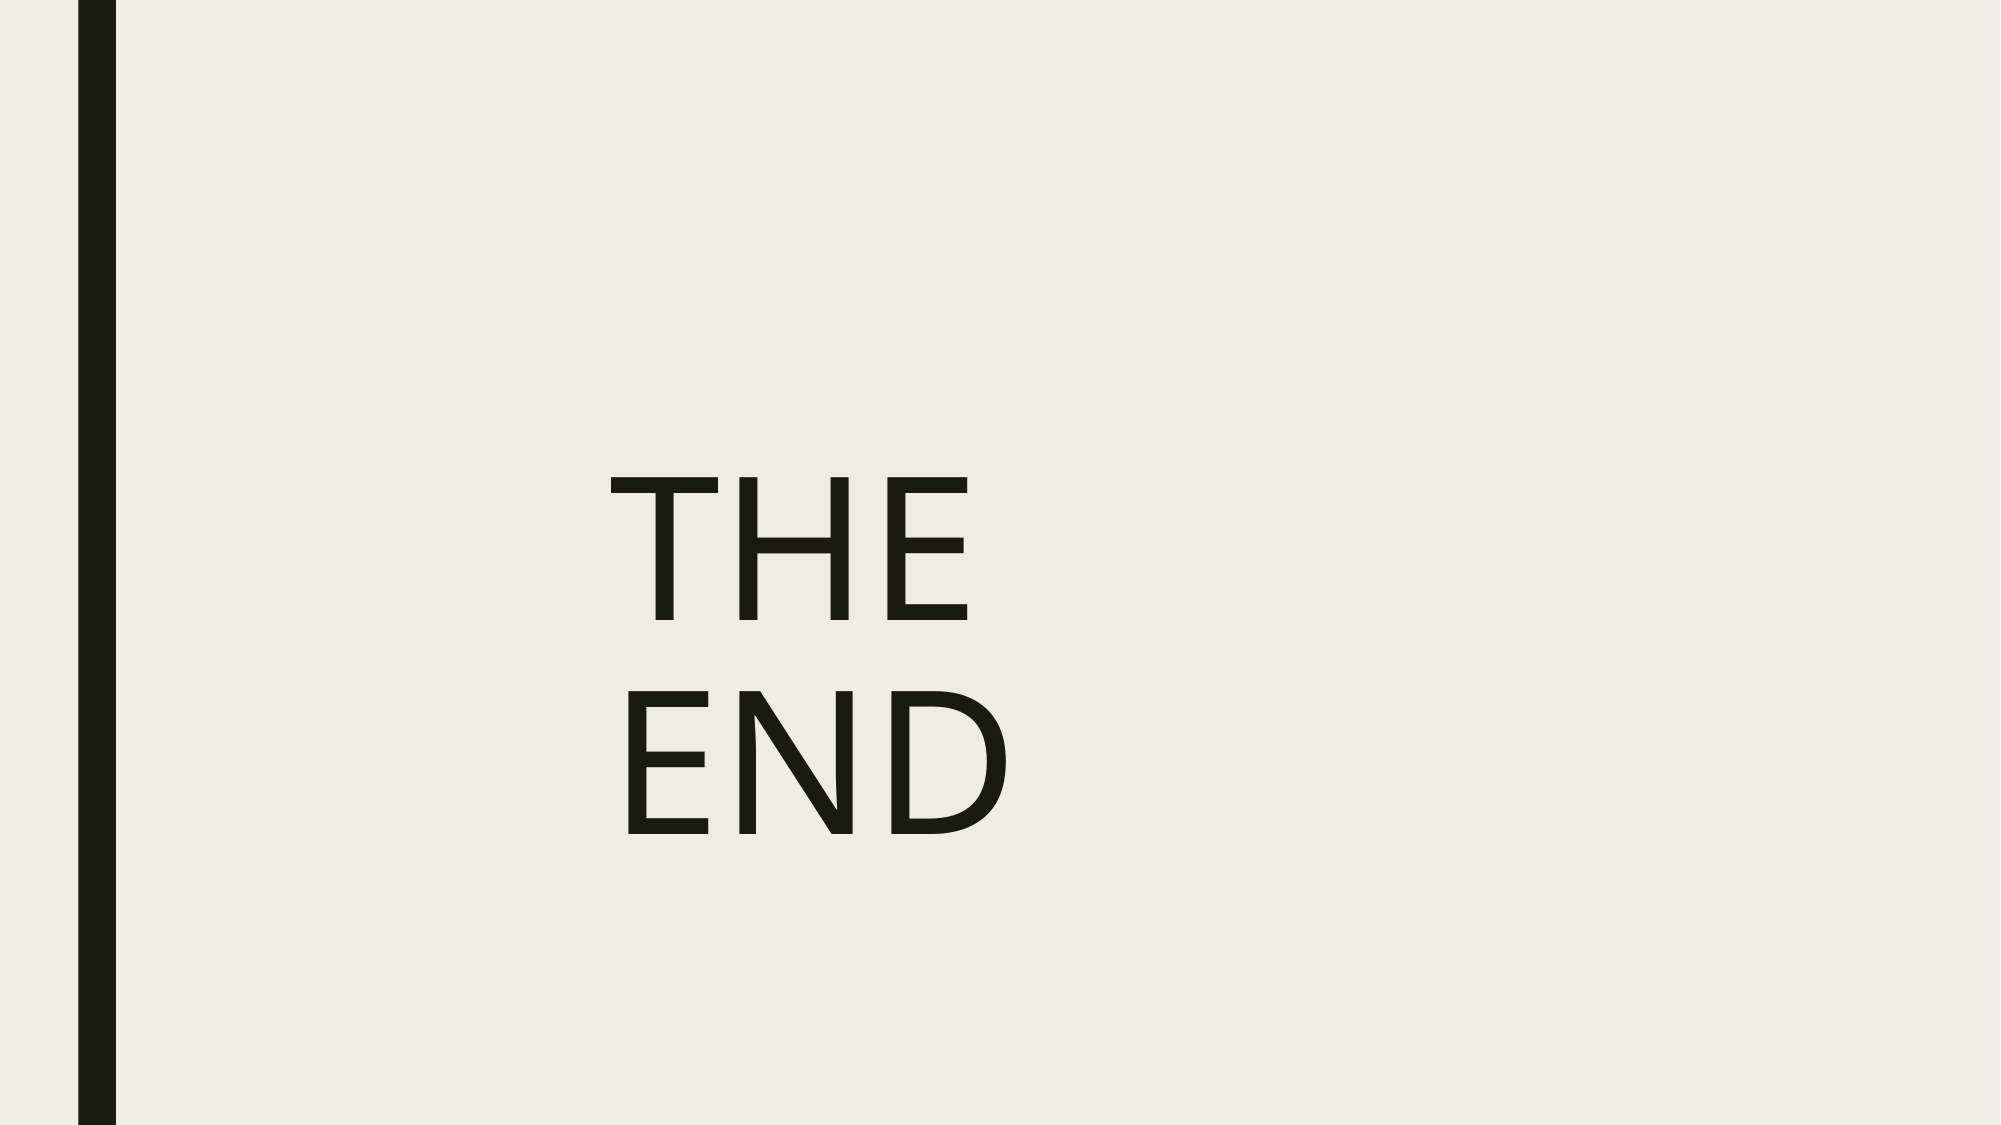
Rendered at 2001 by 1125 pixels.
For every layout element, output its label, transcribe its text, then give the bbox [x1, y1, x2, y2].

title THE END [594, 442, 1406, 619]
